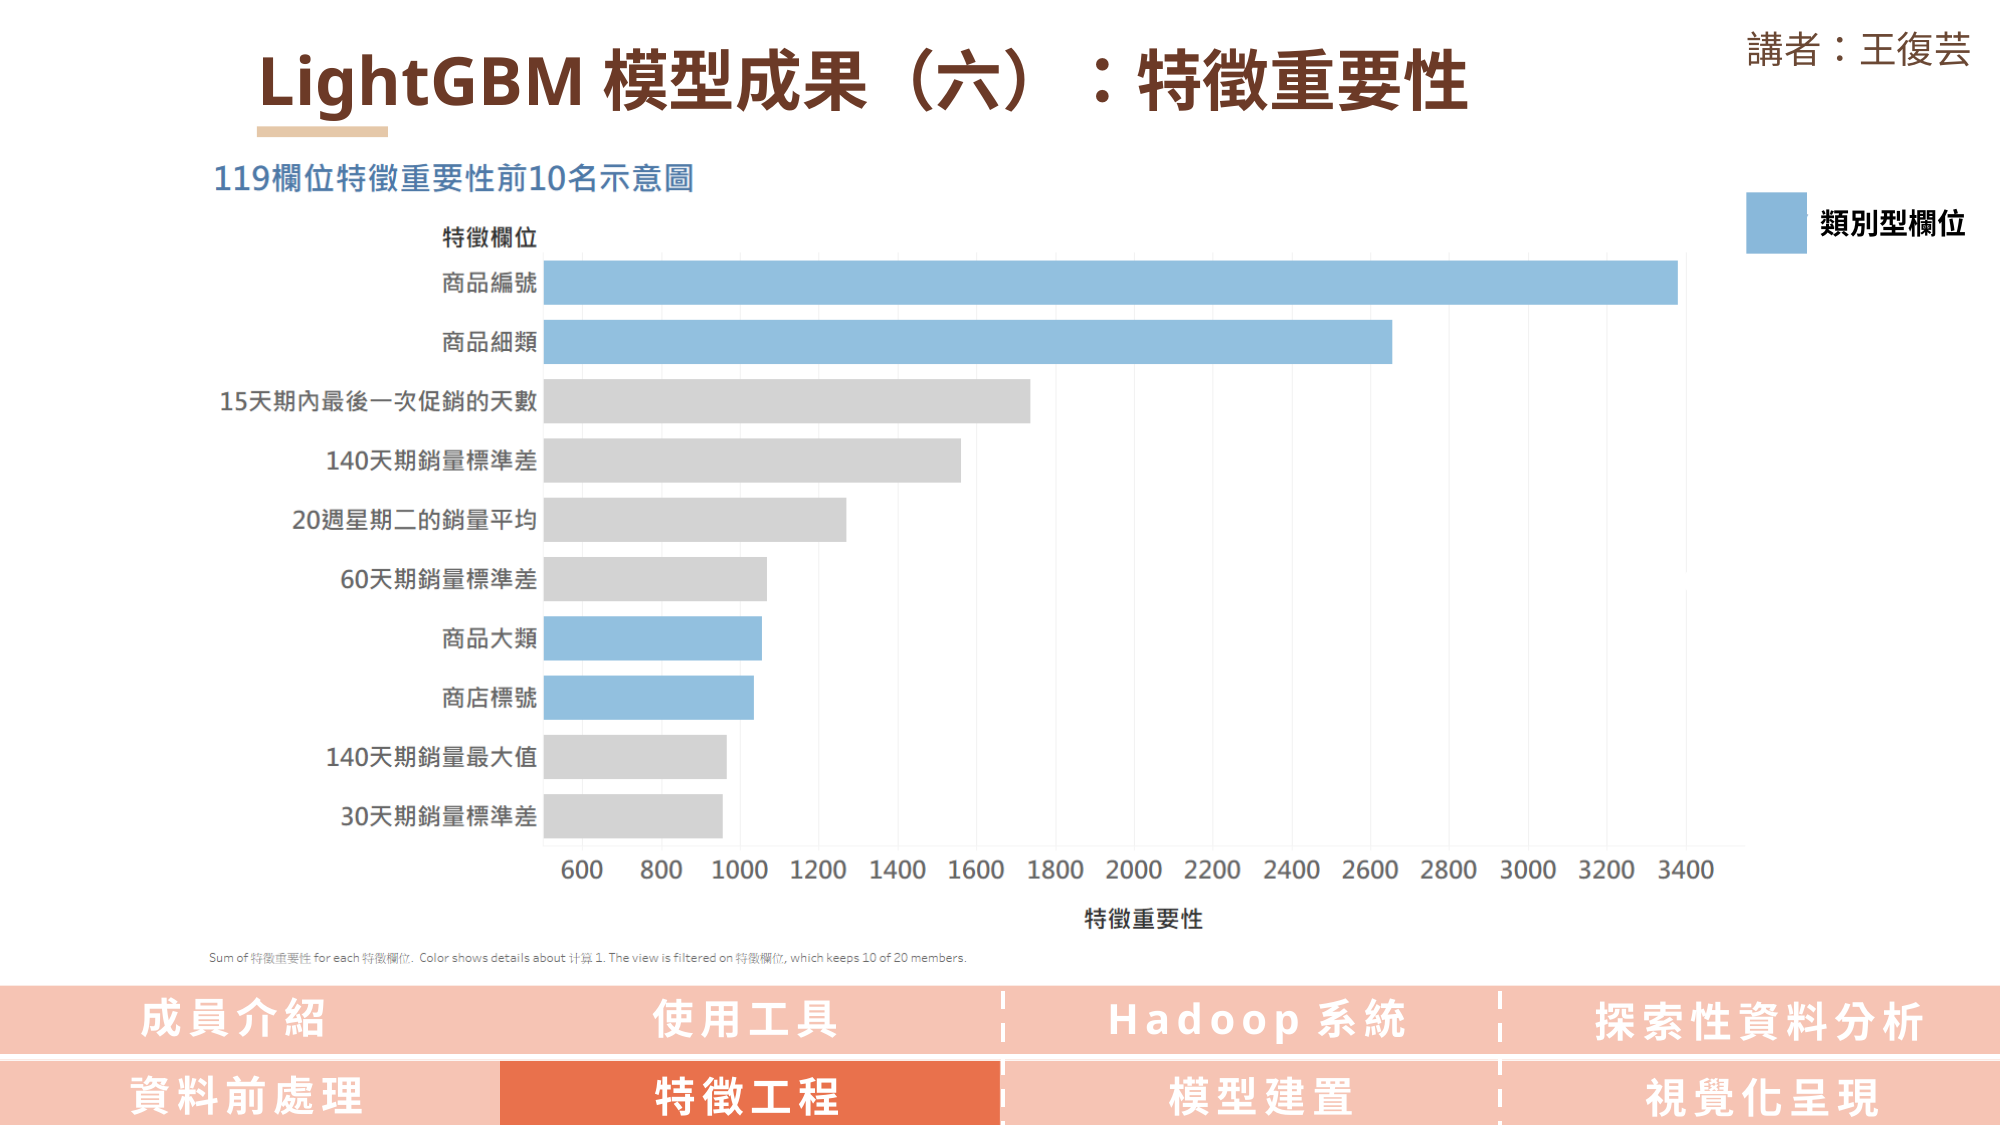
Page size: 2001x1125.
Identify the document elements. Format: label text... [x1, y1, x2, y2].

text_box 講者：王復芸 [1732, 19, 1987, 79]
picture [209, 150, 1895, 958]
text_box LightGBM模型成果（六）：特徵重要性 [242, 31, 1500, 127]
text_box [256, 125, 389, 138]
text_box 類別型欄位 [1895, 197, 1983, 248]
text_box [0, 958, 2000, 1125]
